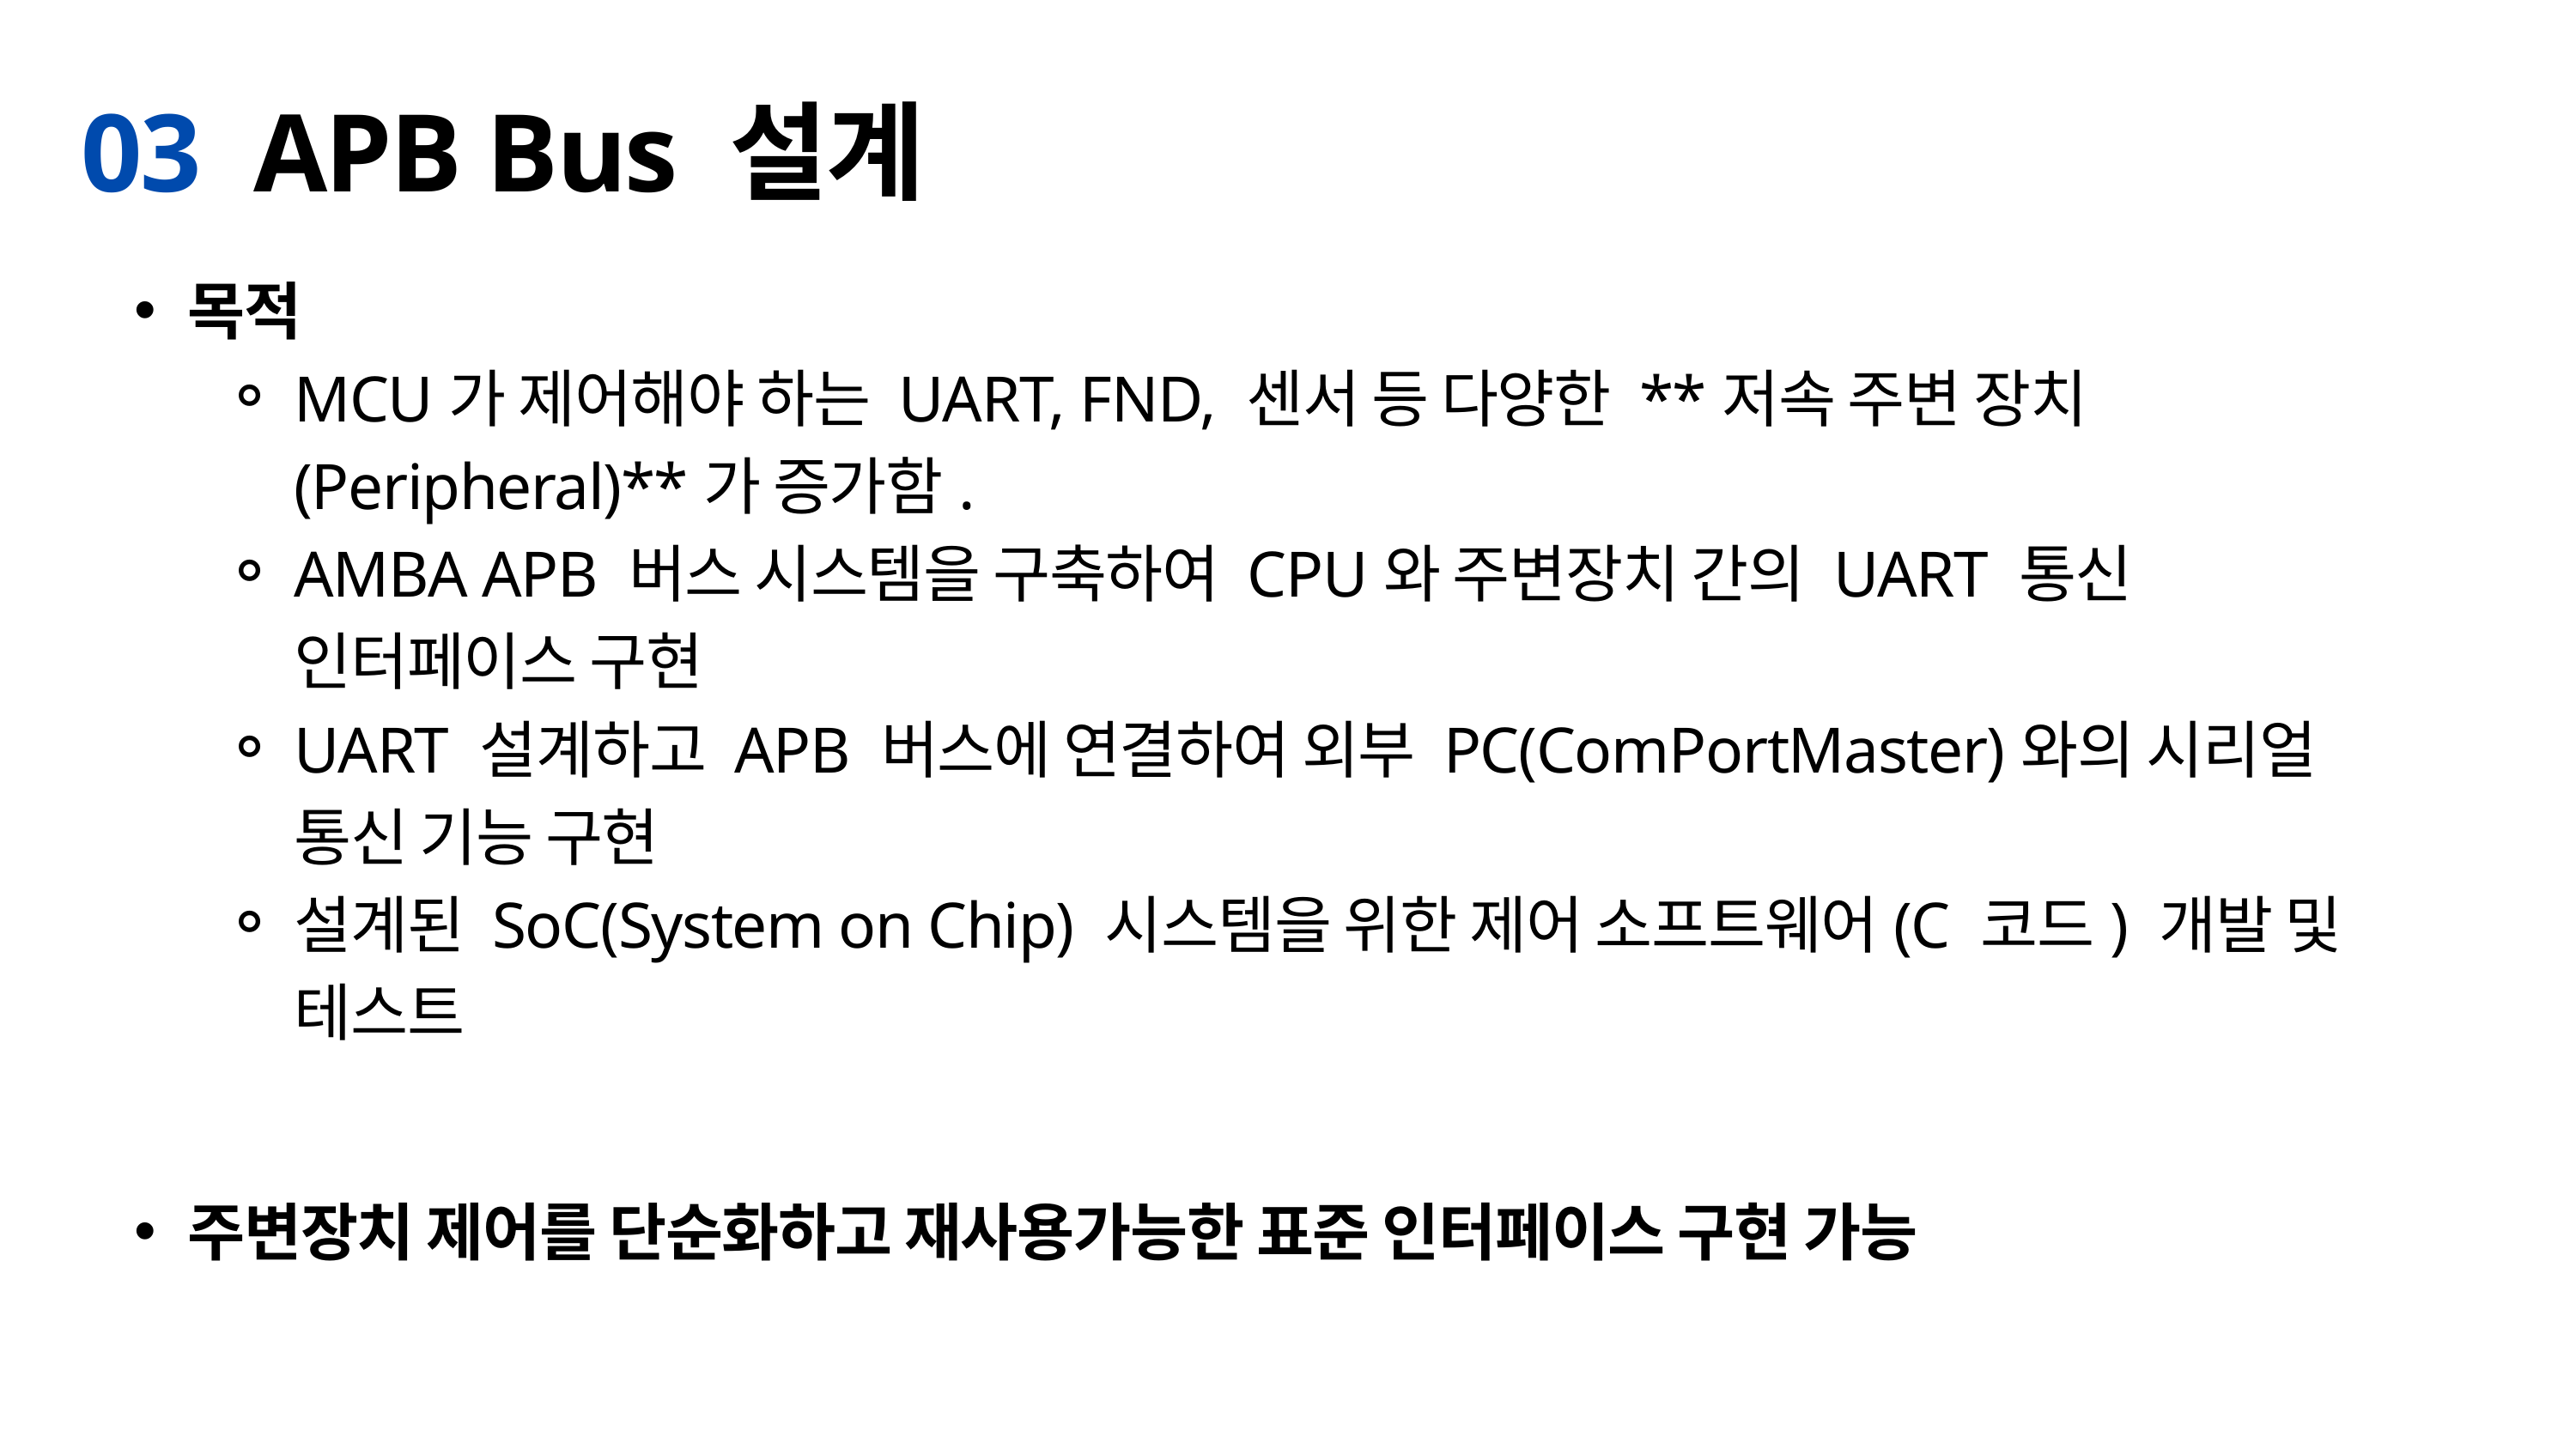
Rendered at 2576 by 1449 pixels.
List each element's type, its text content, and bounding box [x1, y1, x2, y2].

text_box 목적 MCU가 제어해야 하는 UART, FND, 센서 등 다양한 **저속 주변 장치(Peripheral)**가 증가함. AMBA APB 버스 시스템을 구축하여 CPU와 주변장치 간의 UART 통신 인터페이스 구현 UART 설계하고 APB 버스에 연결하여 외부 PC(ComPortMaster)와의 시리얼 통신 기능 구현 설계된 SoC(System on Chip) 시스템을 위한 제어 소프트웨어(C 코드) 개발 및 테스트 [81, 259, 2368, 1048]
text_box 03 APB Bus 설계 [81, 63, 1911, 214]
text_box 주변장치 제어를 단순화하고 재사용가능한 표준 인터페이스 구현 가능 [81, 1180, 2122, 1269]
